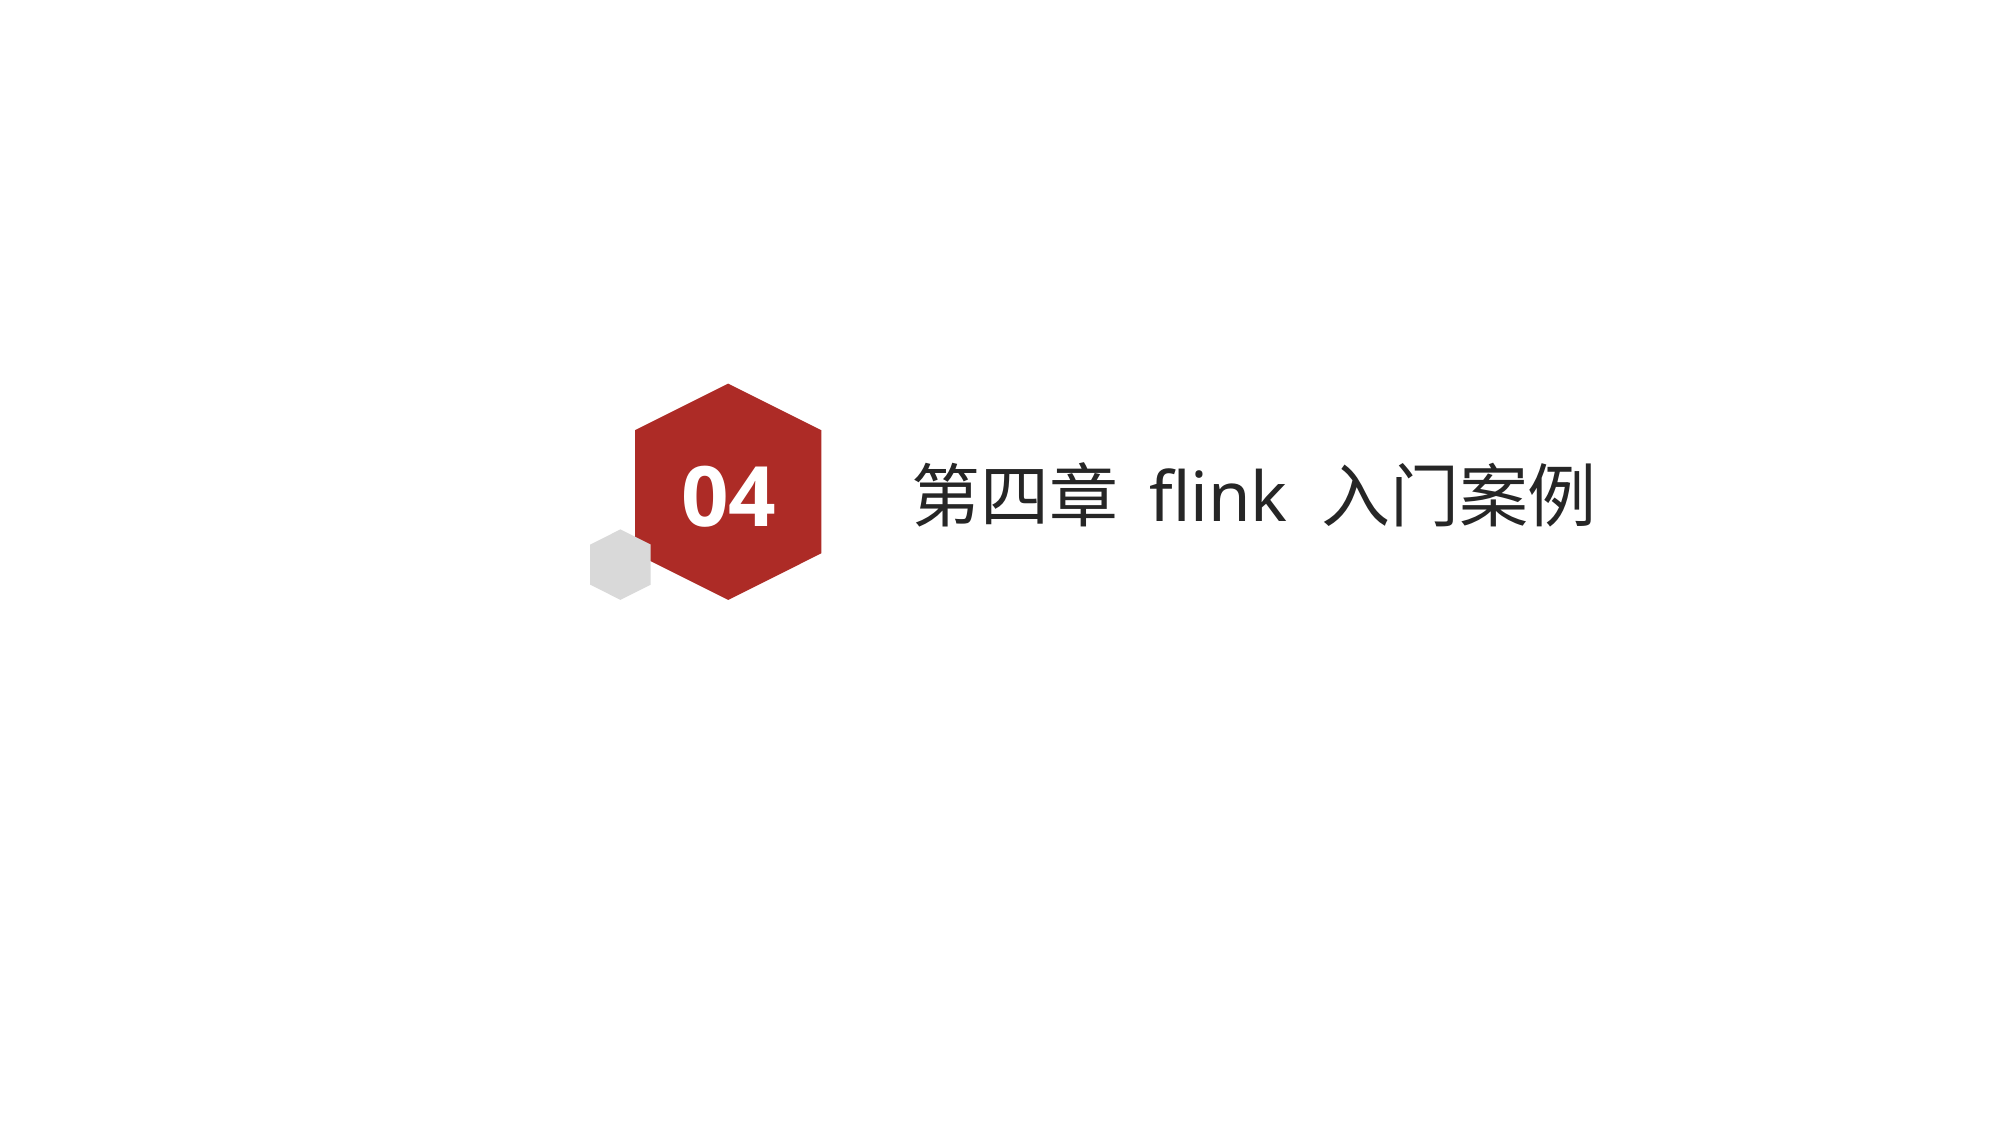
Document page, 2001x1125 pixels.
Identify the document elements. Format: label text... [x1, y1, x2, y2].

list 04 [636, 404, 822, 594]
title 第四章 flink 入门案例 [896, 454, 2000, 545]
